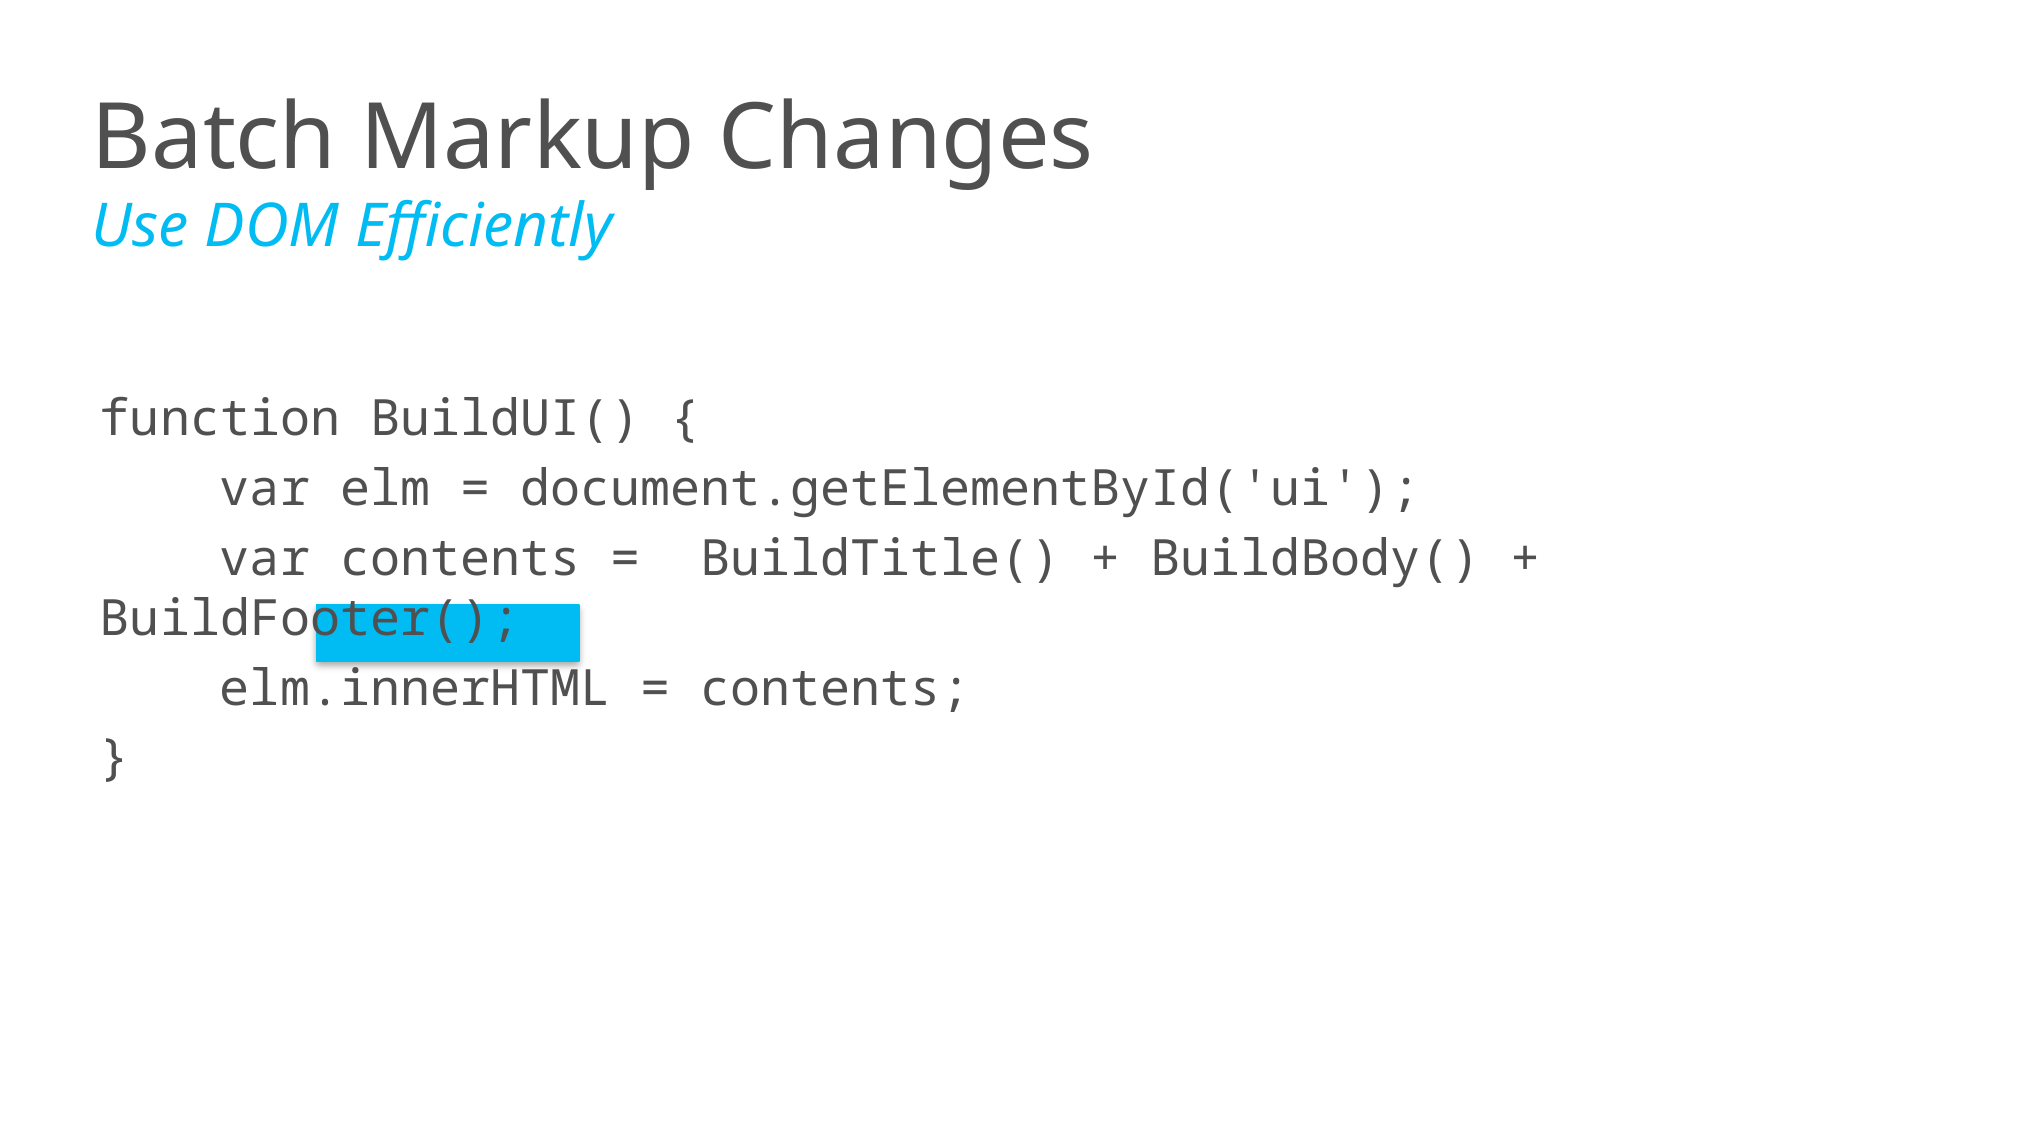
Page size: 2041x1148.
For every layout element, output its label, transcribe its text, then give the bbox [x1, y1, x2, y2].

text_box function BuildUI() { var elm = document.getElementById('ui'); var contents = BuildTitle() + BuildBody() + BuildFooter(); elm.innerHTML = contents; } [69, 361, 2008, 849]
text_box Batch Markup Changes Use DOM Efficiently [91, 76, 1928, 198]
